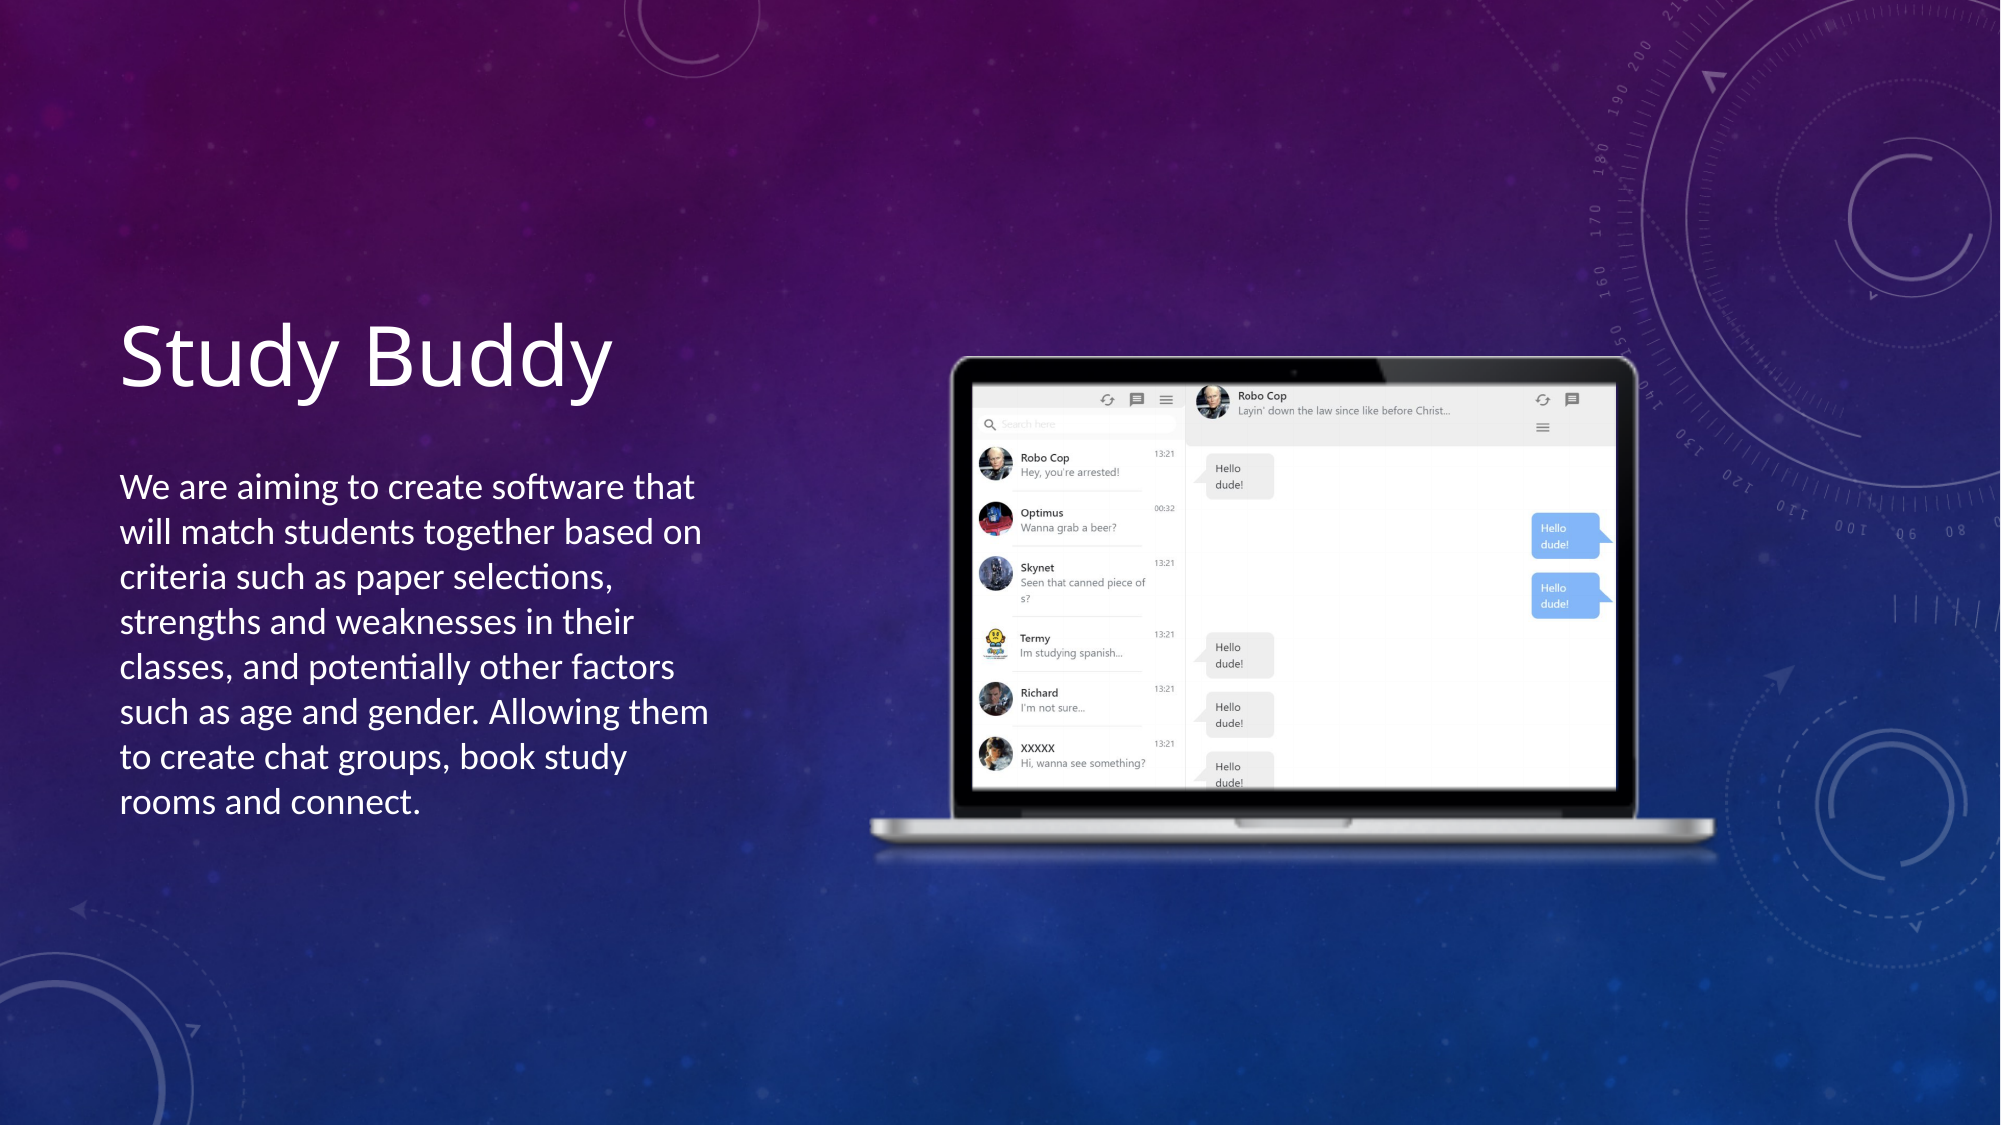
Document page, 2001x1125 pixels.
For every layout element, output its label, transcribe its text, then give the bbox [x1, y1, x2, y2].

list Study Buddy We are aiming to create software that will match students together based on criteria such as paper selections, strengths and weaknesses in their classes, and potentially other factors such as age and gender. Allowing them to create chat groups, book study rooms and connect. [119, 265, 730, 860]
picture [0, 0, 2001, 1125]
